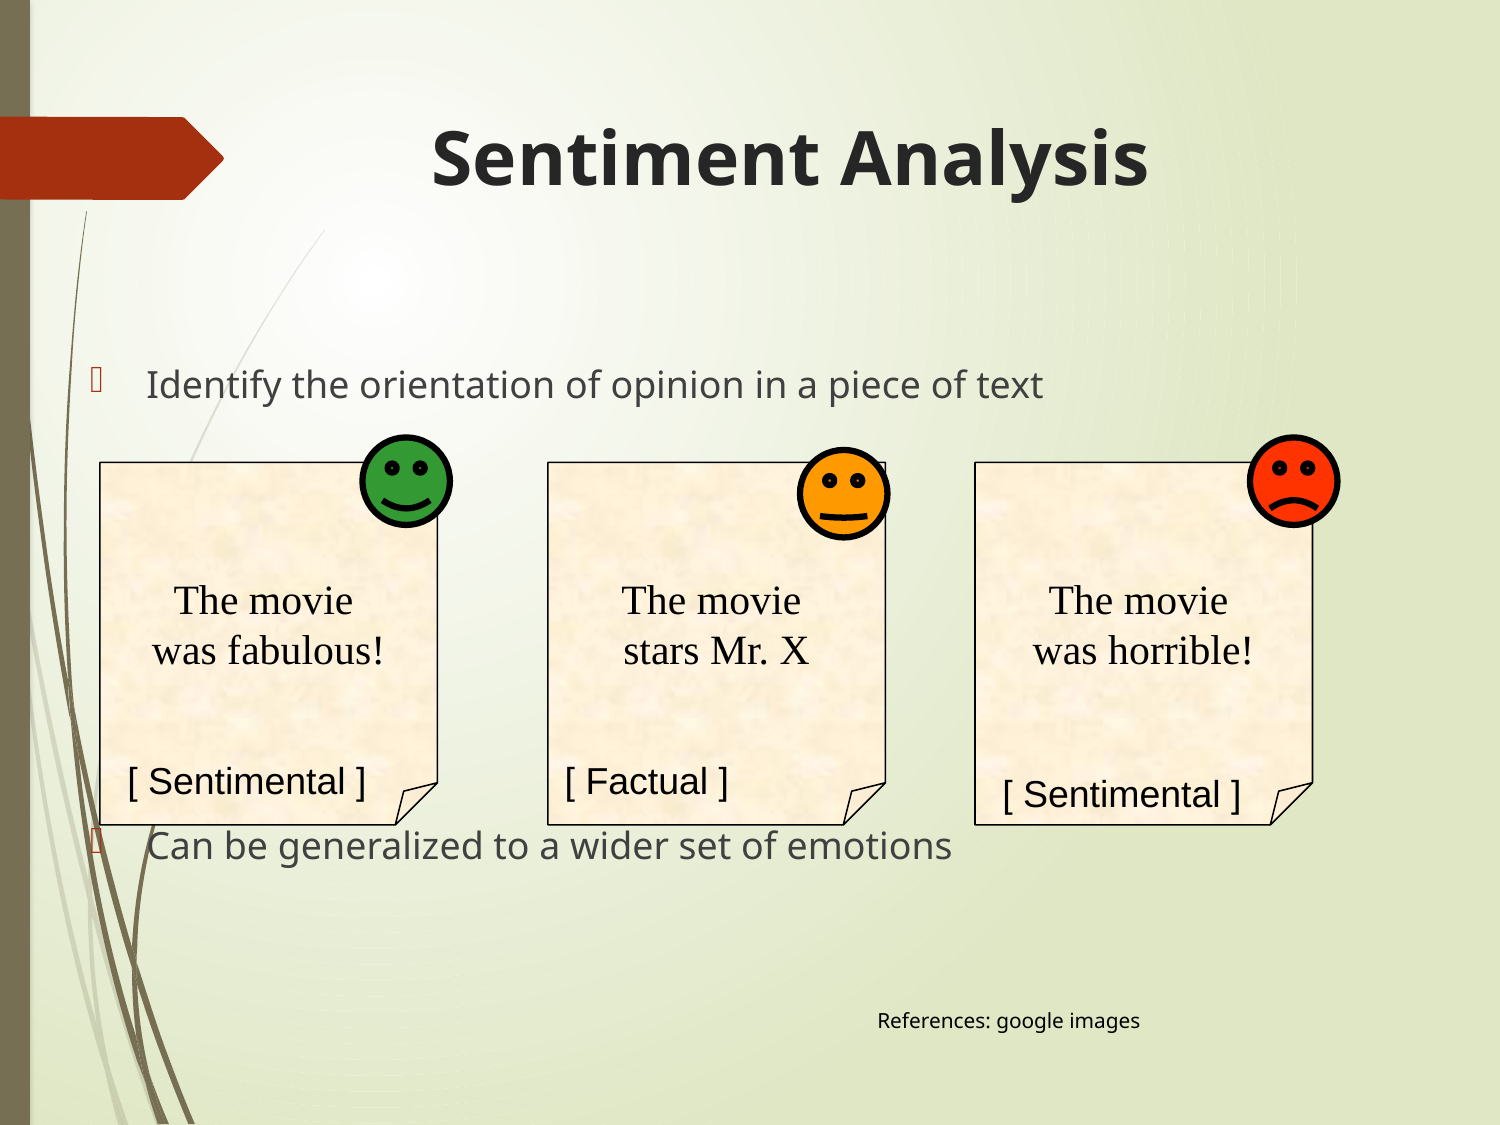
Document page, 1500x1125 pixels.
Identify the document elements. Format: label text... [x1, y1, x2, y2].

text_box [799, 449, 888, 538]
text_box [ Sentimental ] [112, 749, 388, 810]
text_box The movie was horrible! [975, 462, 1313, 825]
text_box [362, 437, 450, 525]
title Sentiment Analysis [319, 102, 1400, 287]
text_box References: google images [862, 999, 1338, 1040]
text_box The movie was fabulous! [99, 462, 438, 825]
text_box The movie stars Mr. X [547, 462, 886, 825]
text_box [1249, 437, 1338, 525]
text_box [ Sentimental ] [987, 762, 1263, 823]
list Identify the orientation of opinion in a piece of text Can be generalized to a wider set of emotions [75, 287, 1425, 1125]
text_box [ Factual ] [549, 749, 763, 810]
